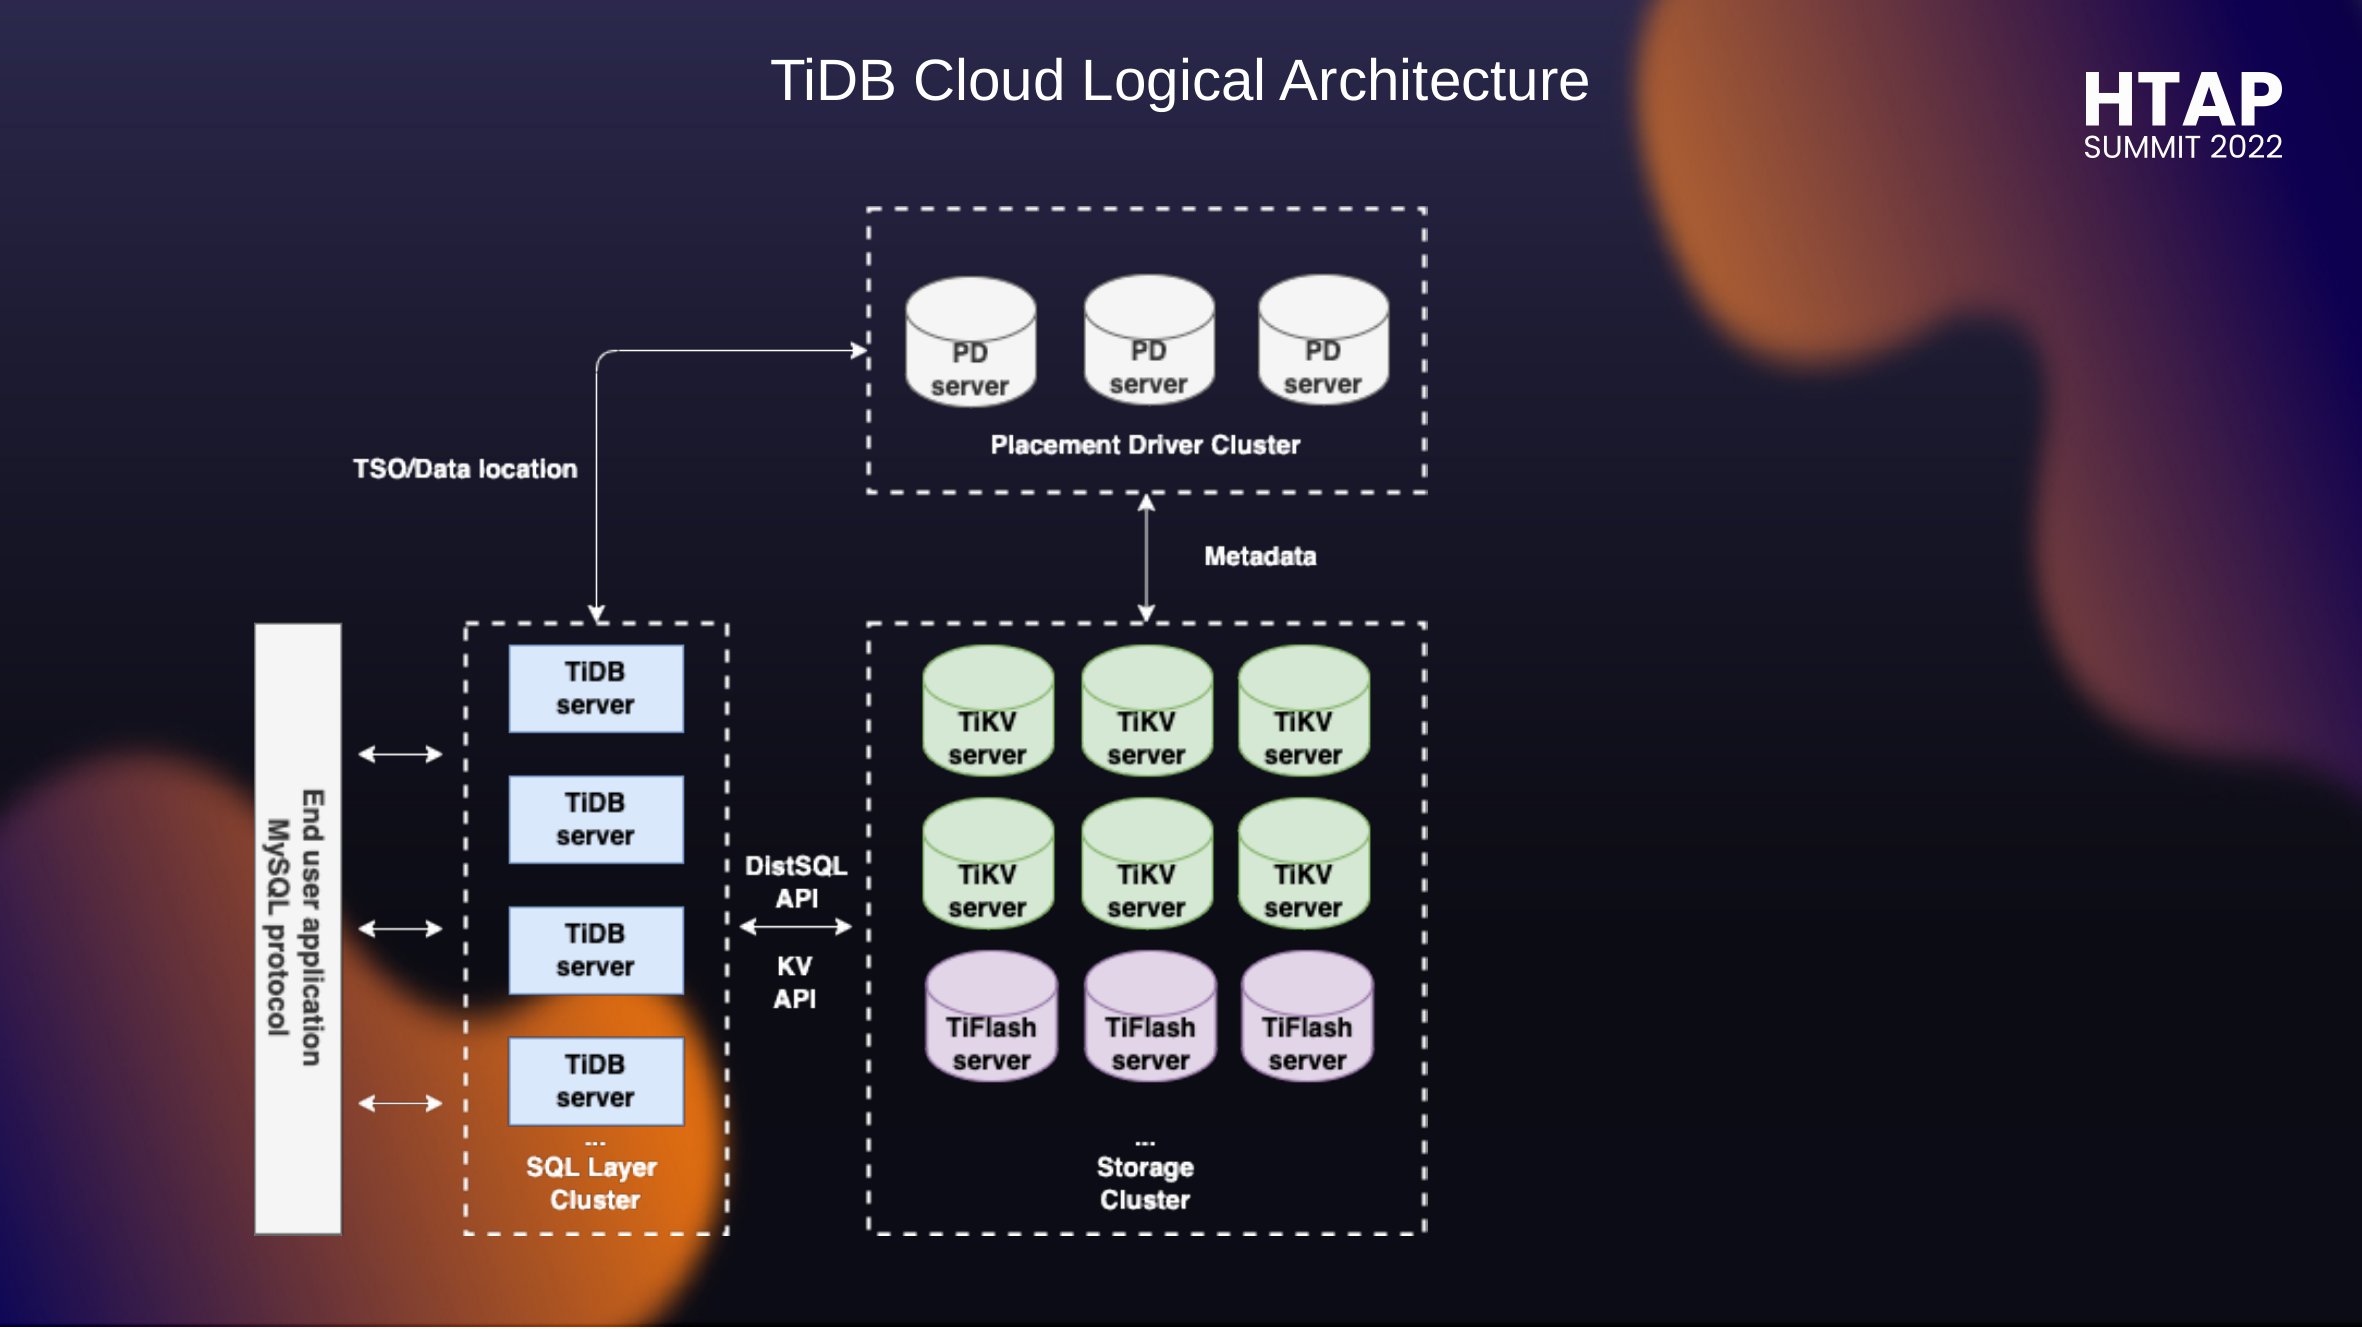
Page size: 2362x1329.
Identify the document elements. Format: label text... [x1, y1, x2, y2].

picture [0, 0, 2362, 1327]
text_box TiDB Cloud Logical Architecture [250, 34, 2112, 120]
